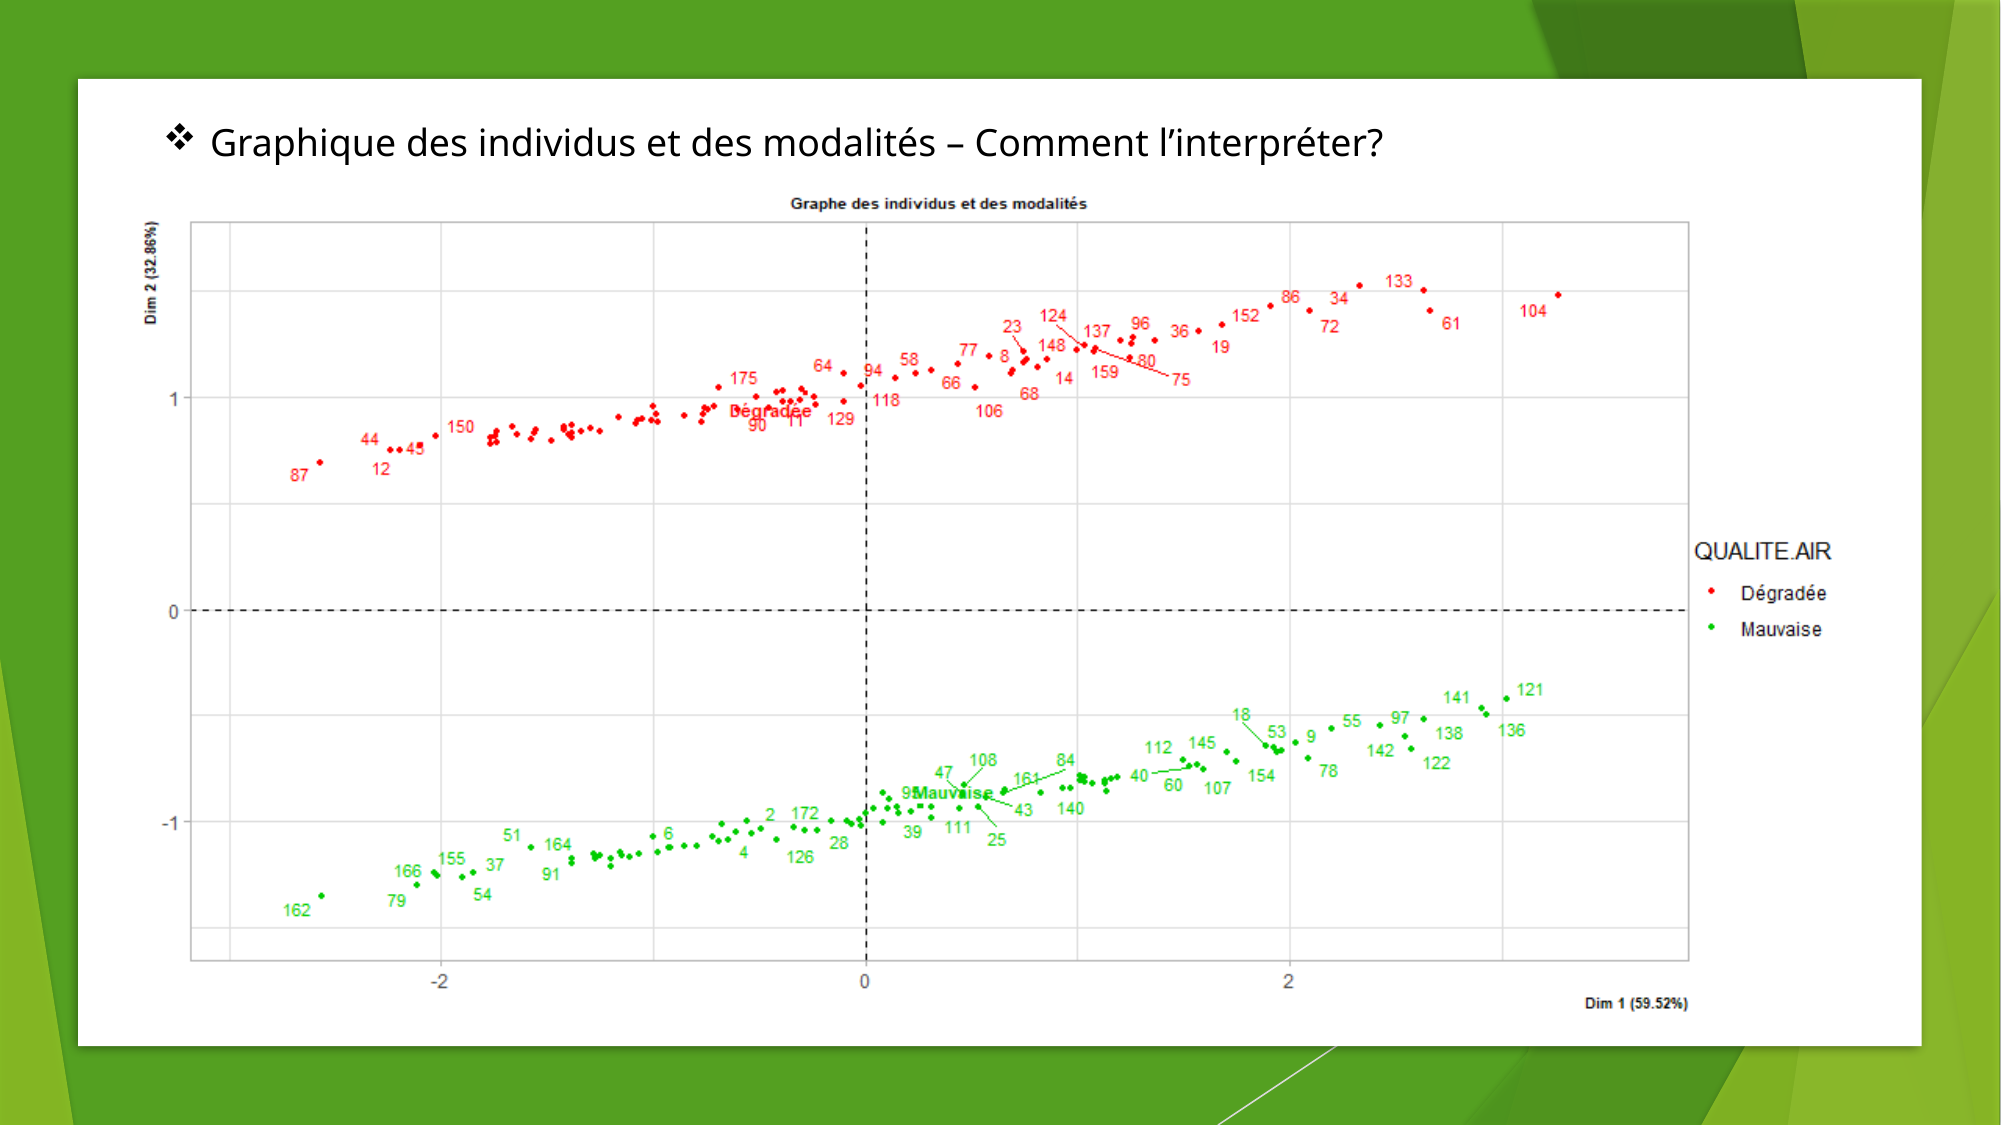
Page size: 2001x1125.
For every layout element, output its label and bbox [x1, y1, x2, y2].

picture [131, 181, 1869, 1027]
text_box [0, 0, 2000, 1125]
